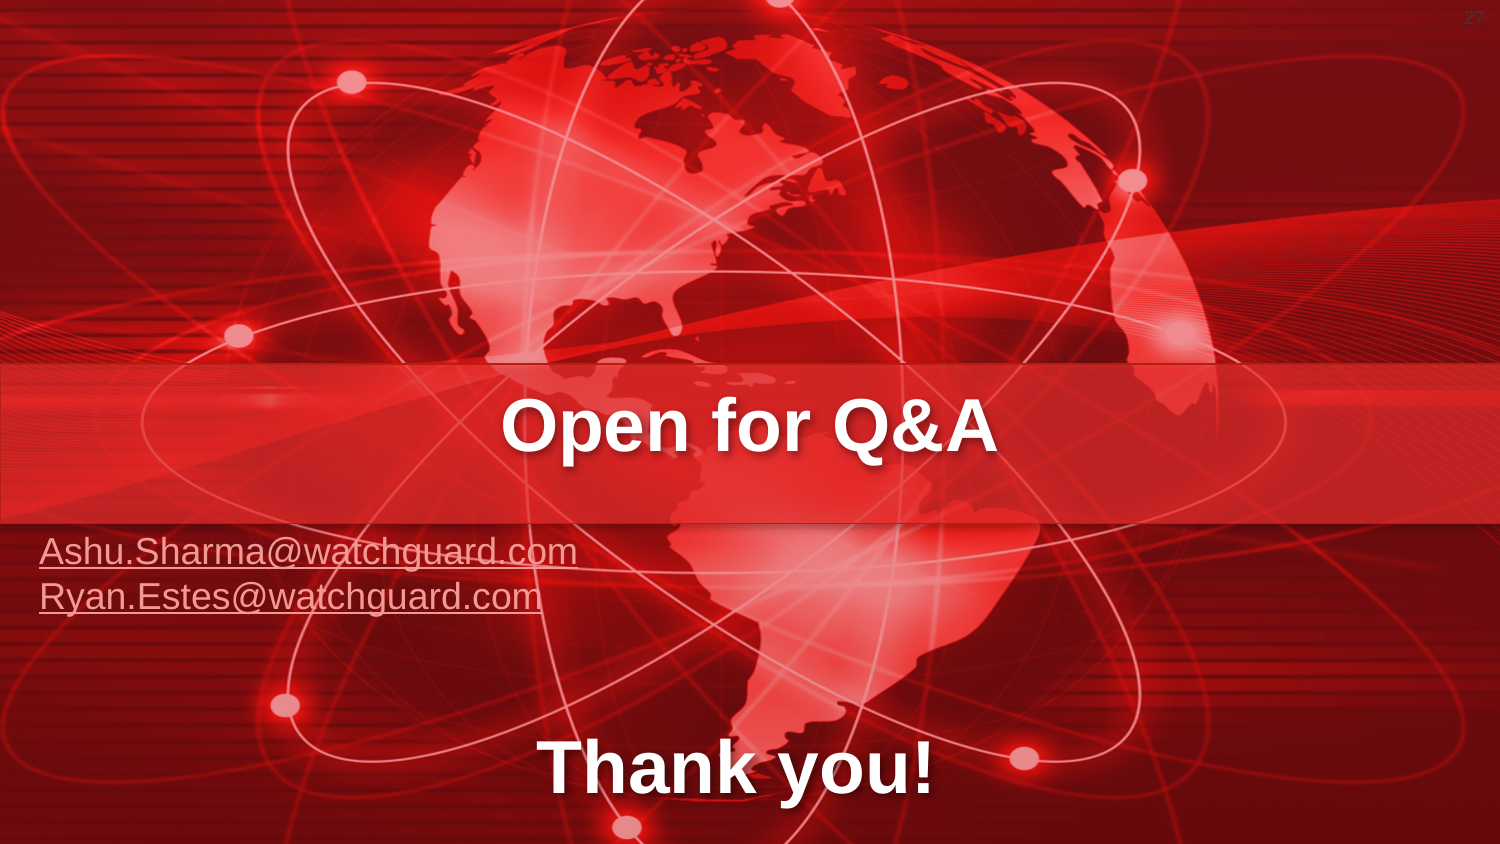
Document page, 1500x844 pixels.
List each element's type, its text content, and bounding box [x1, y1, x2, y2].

text_box Open for Q&A [0, 341, 1500, 502]
slide_number 27 [1402, 0, 1500, 41]
picture [0, 524, 1500, 844]
text_box Ashu.Sharma@watchguard.com Ryan.Estes@watchguard.com [24, 520, 594, 625]
picture [0, 0, 1500, 341]
title Thank you! [0, 683, 1490, 844]
